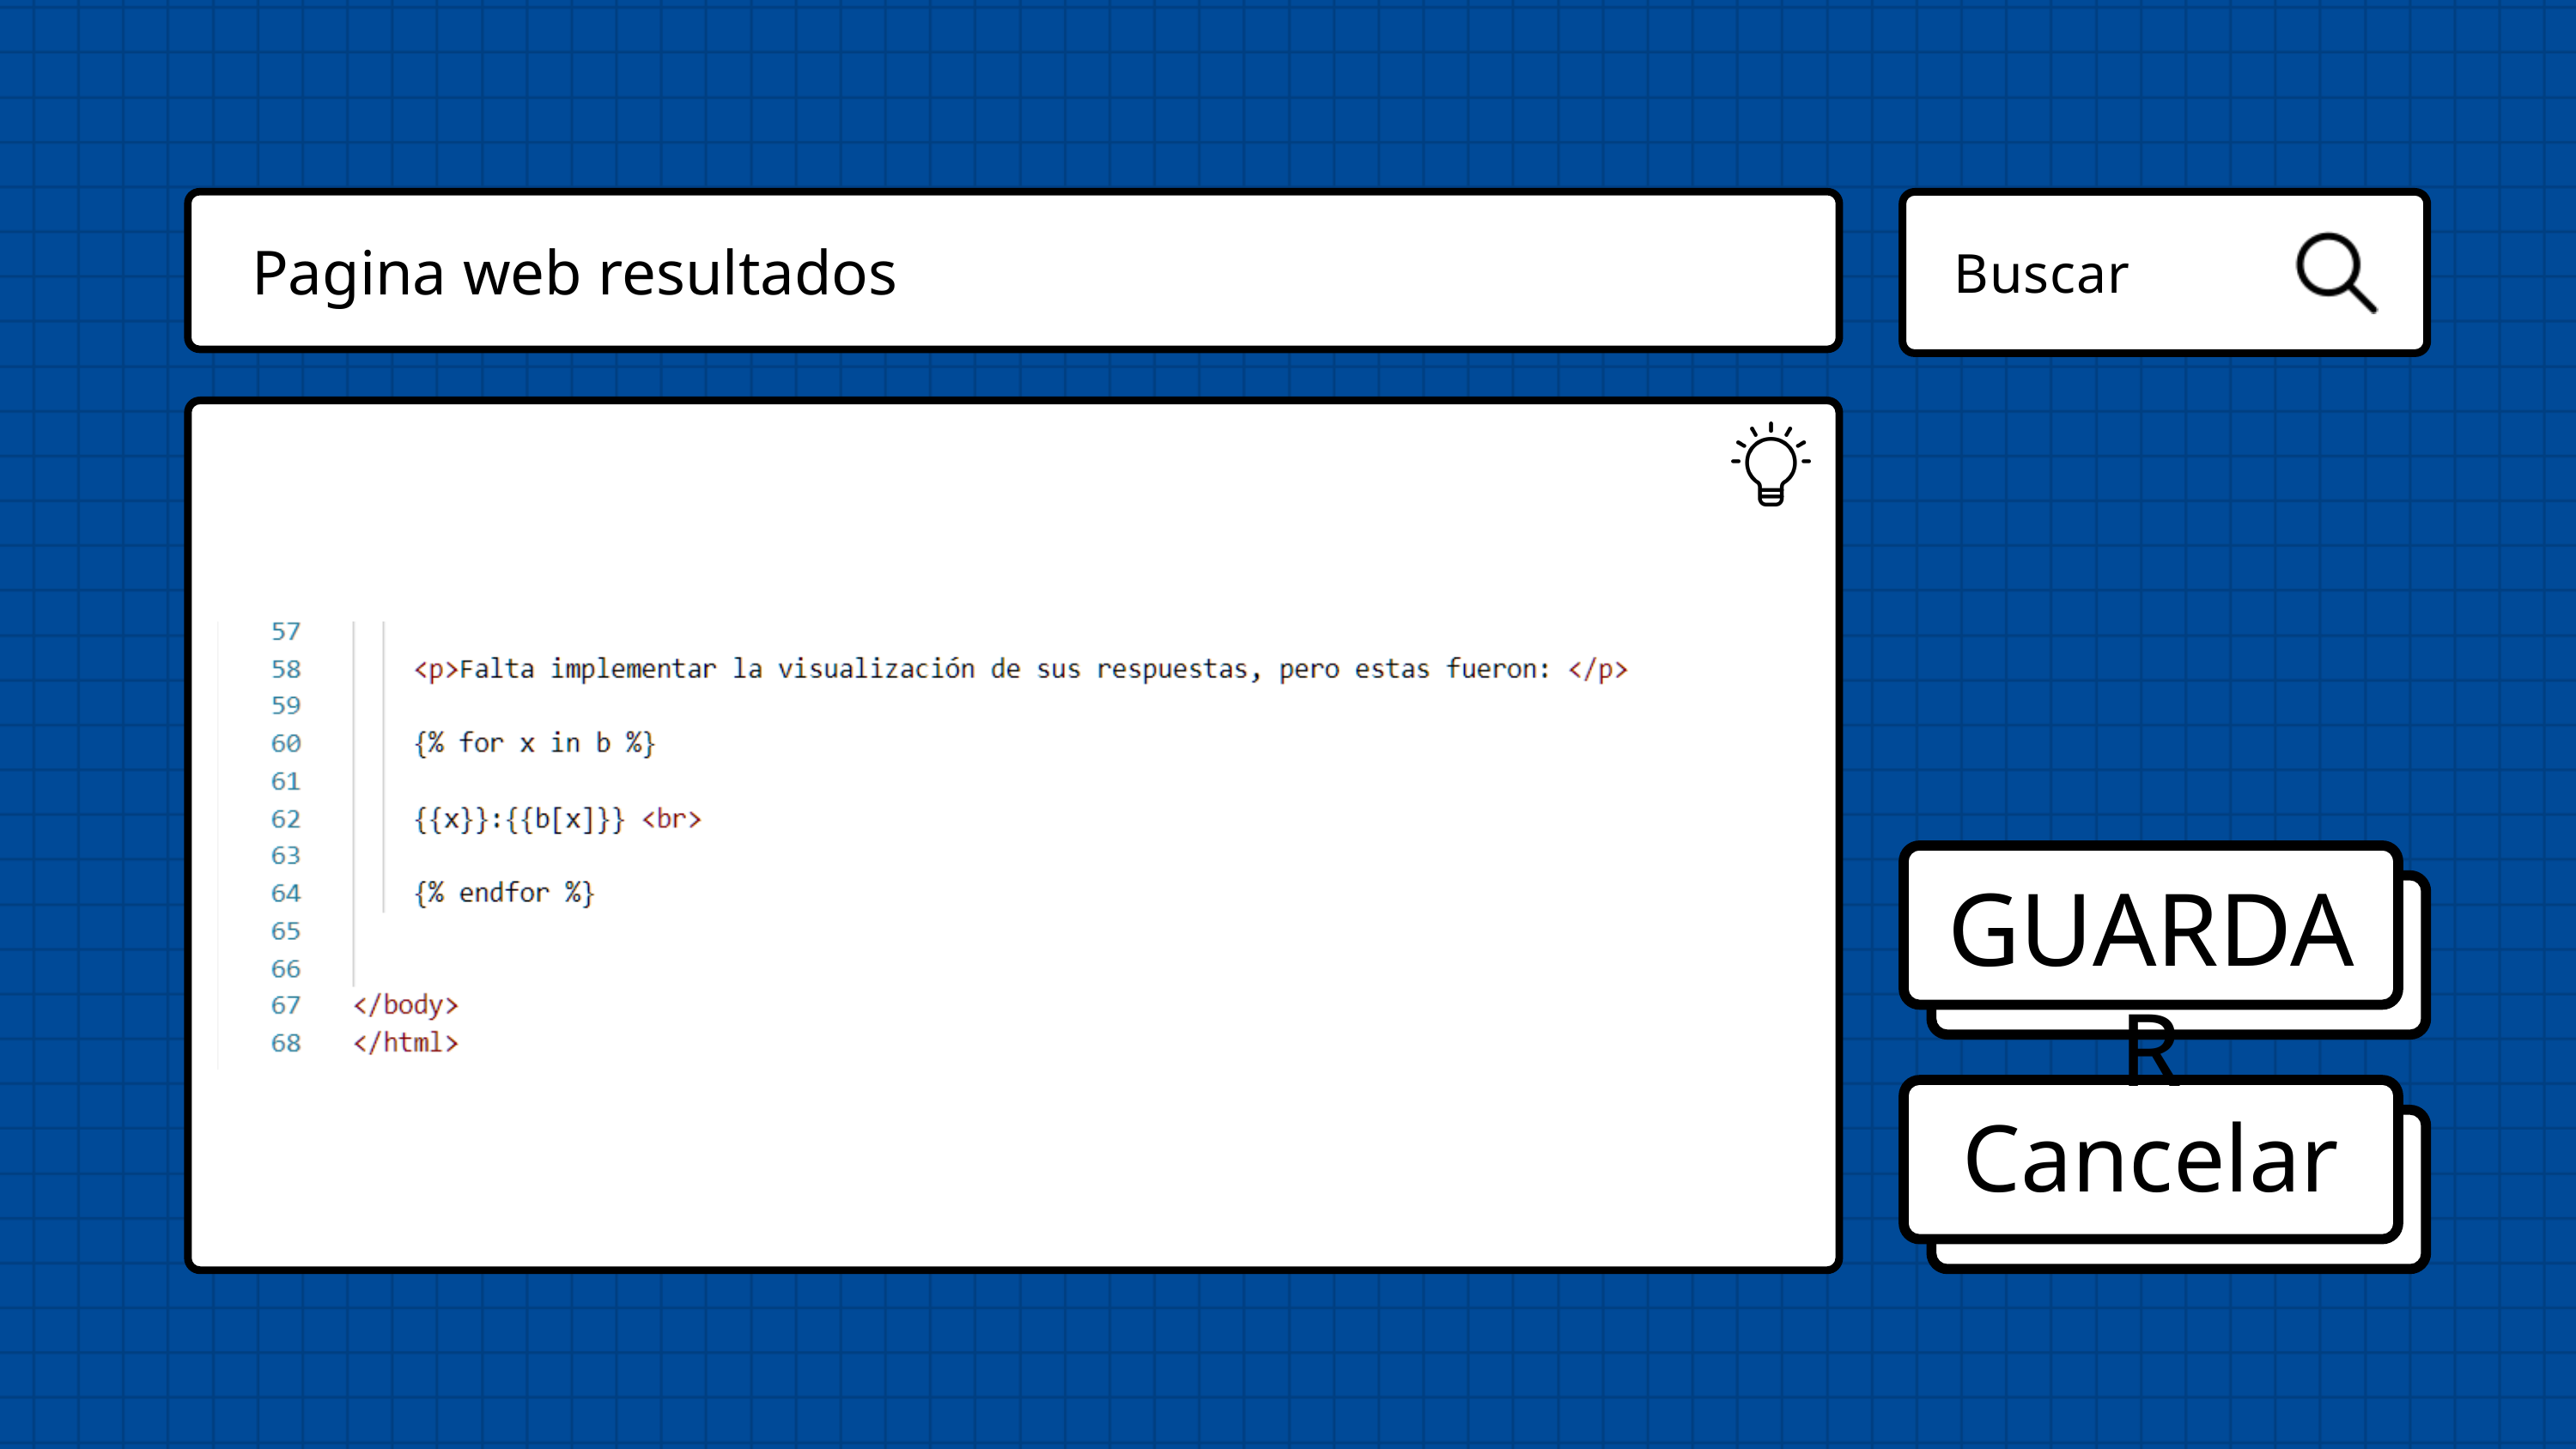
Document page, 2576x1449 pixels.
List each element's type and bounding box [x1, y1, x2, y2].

picture [0, 0, 2576, 1449]
text_box [184, 396, 1844, 1275]
text_box [1898, 840, 2432, 1040]
text_box [184, 187, 1844, 354]
text_box [1898, 187, 2432, 358]
text_box [1898, 1074, 2432, 1275]
